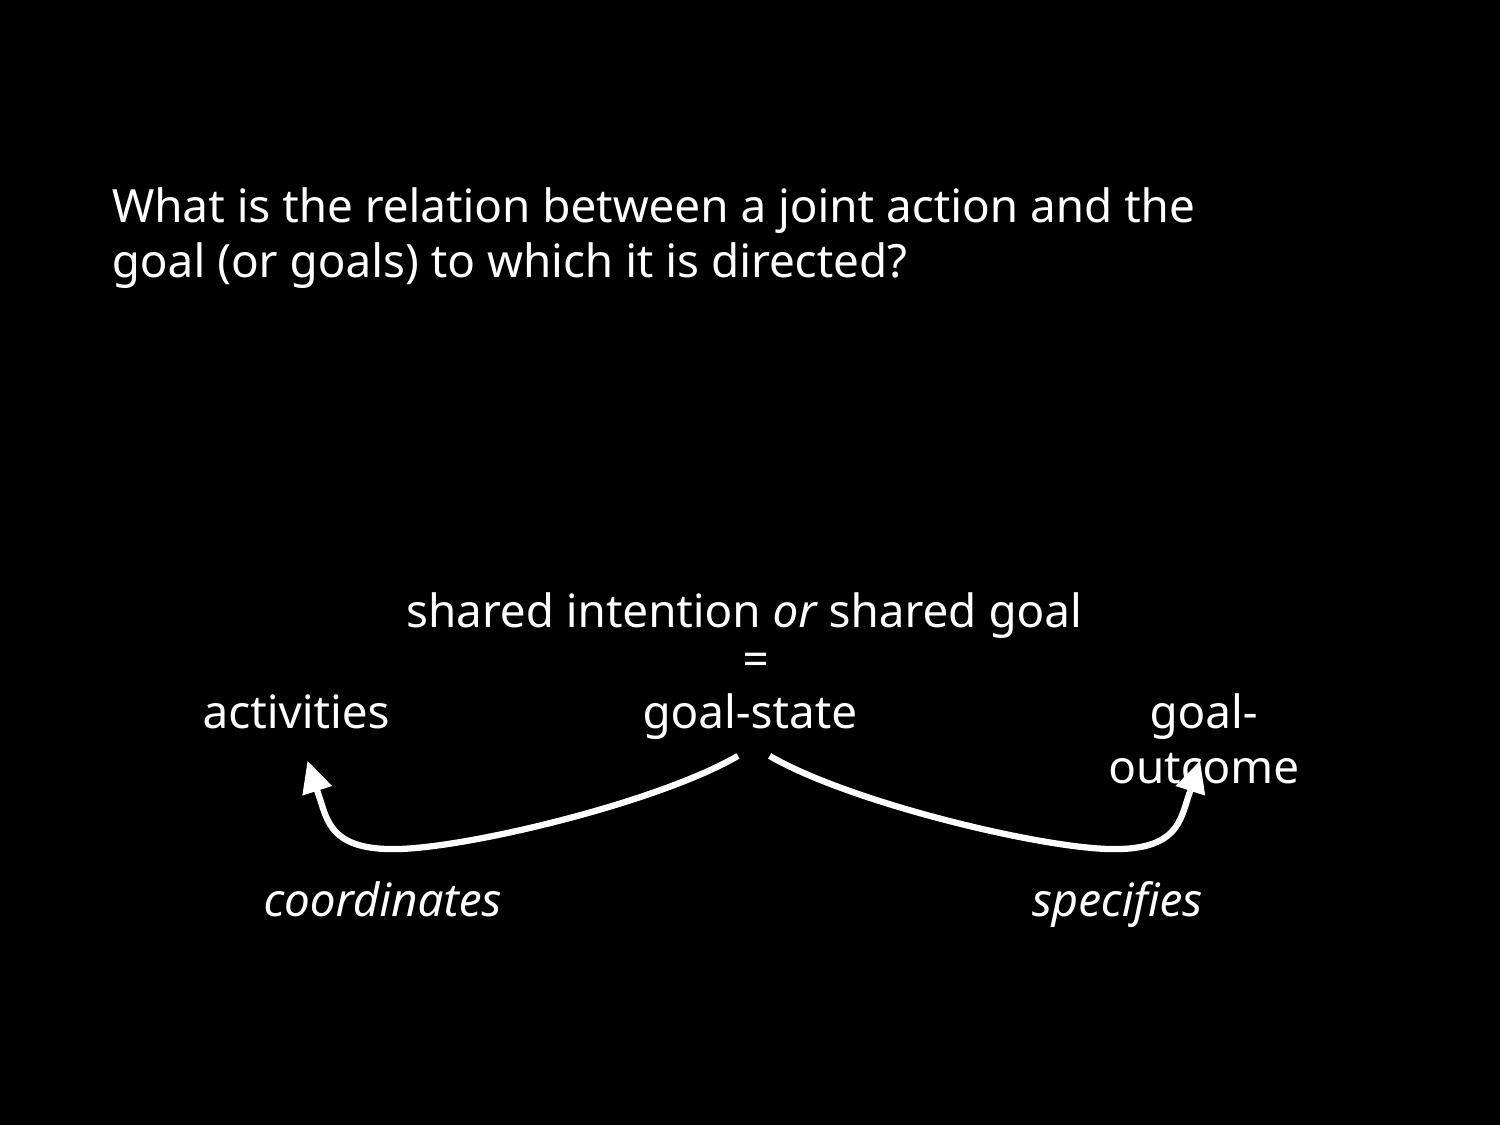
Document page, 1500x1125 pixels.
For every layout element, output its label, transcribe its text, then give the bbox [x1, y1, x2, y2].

text_box coordinates [224, 862, 541, 933]
text_box activities [138, 675, 454, 746]
text_box [303, 755, 739, 850]
text_box goal-state [592, 675, 908, 746]
text_box = [702, 621, 809, 692]
text_box [769, 755, 1205, 850]
text_box specifies [959, 862, 1275, 933]
text_box goal-outcome [1046, 674, 1362, 801]
text_box What is the relation between a joint action and the goal (or goals) to which it is directed? [97, 169, 1294, 295]
text_box shared intention or shared goal [253, 574, 1235, 645]
